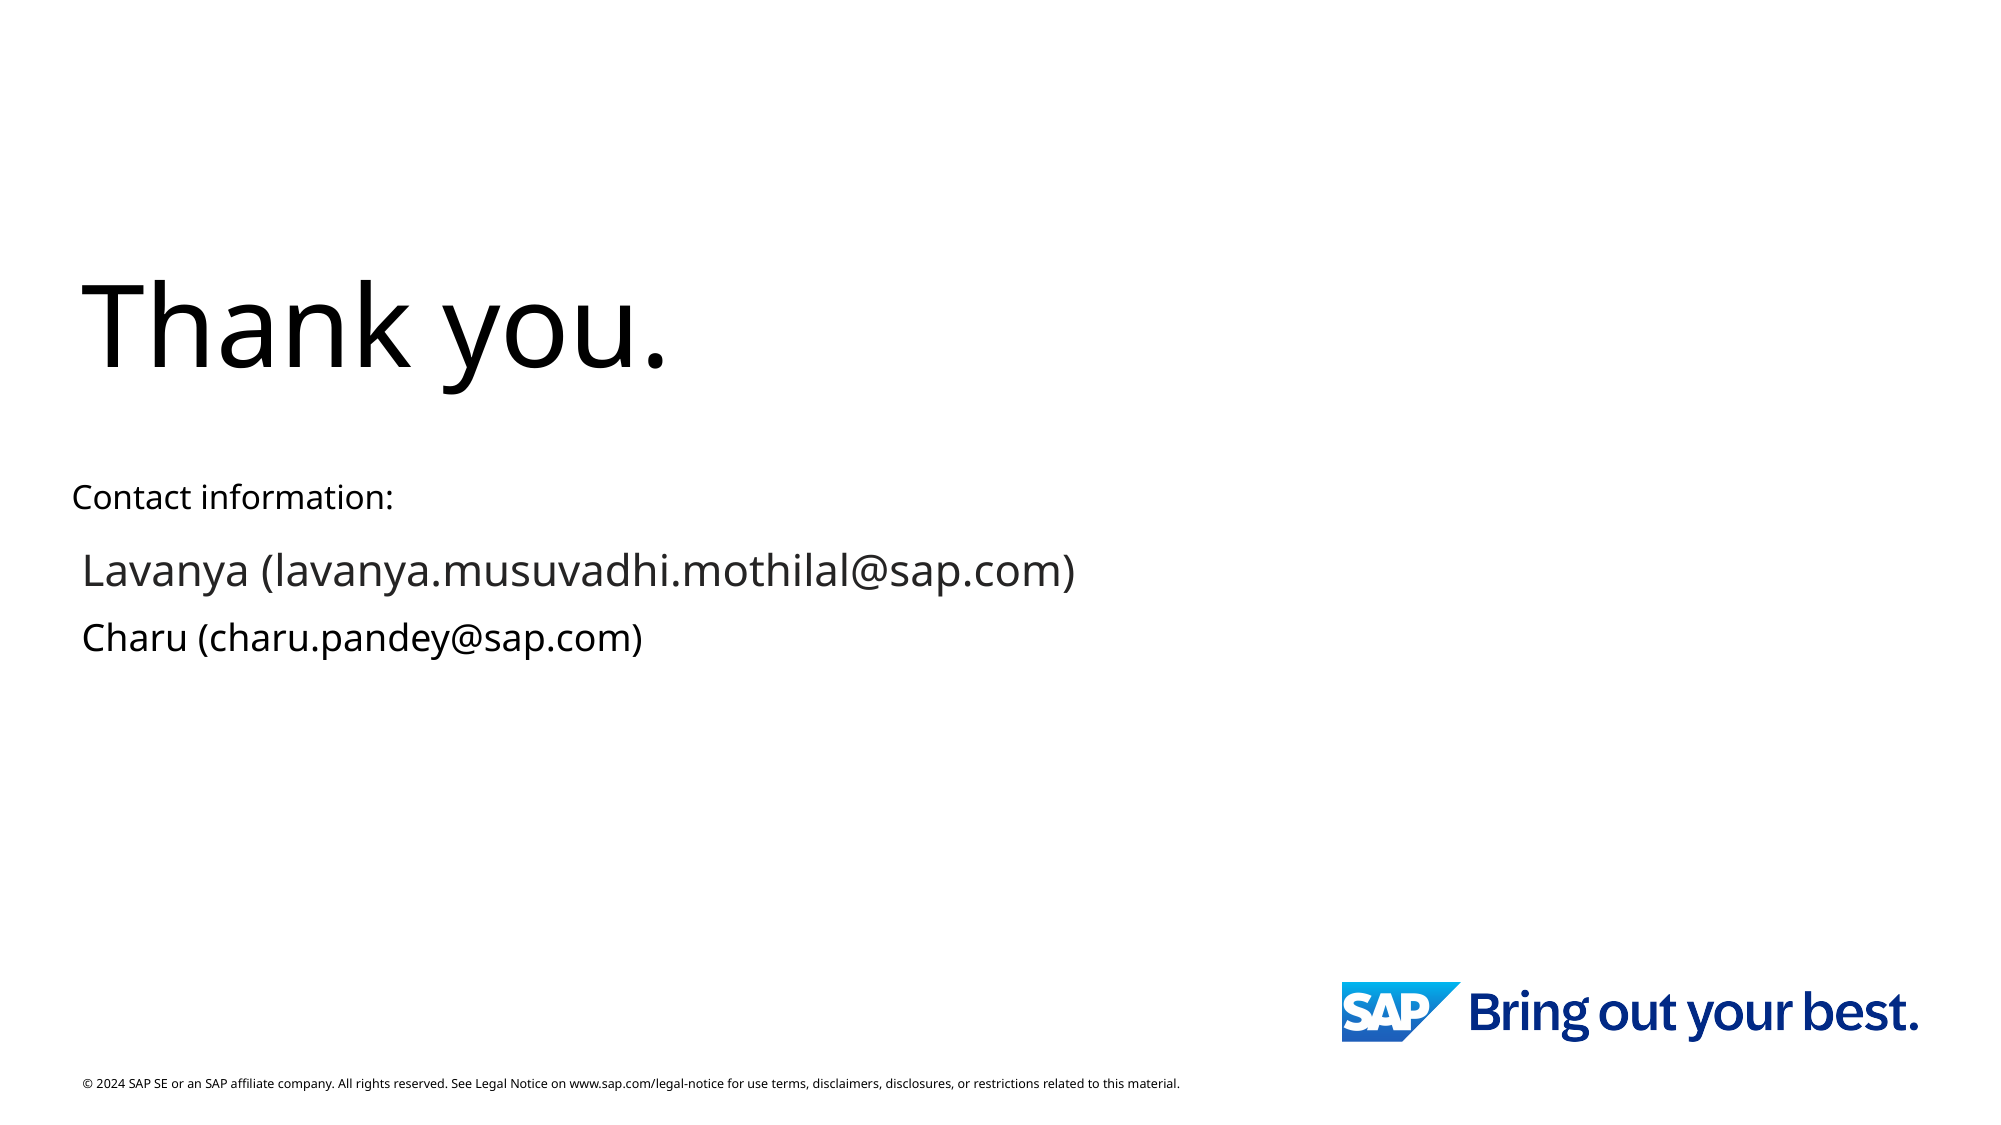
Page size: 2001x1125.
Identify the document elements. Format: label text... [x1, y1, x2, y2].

text_box Lavanya (lavanya.musuvadhi.mothilal@sap.com) Charu (charu.pandey@sap.com) [81, 545, 1114, 660]
title Thank you. [81, 252, 970, 392]
picture [1342, 982, 1918, 1042]
